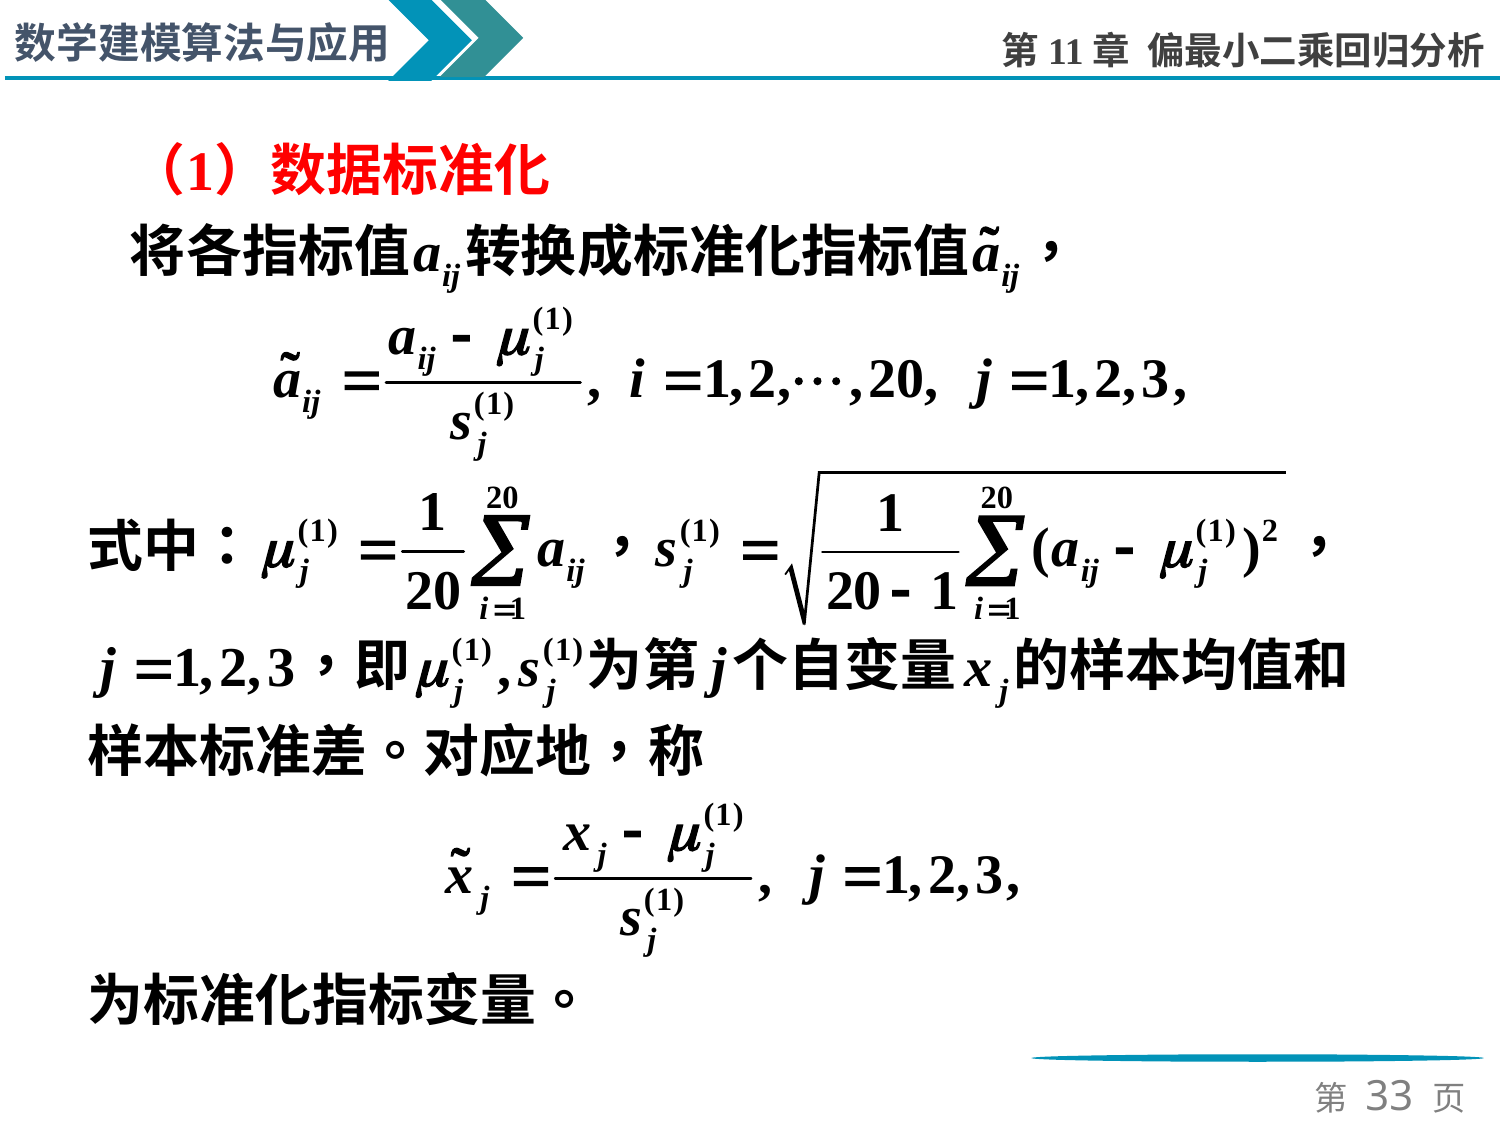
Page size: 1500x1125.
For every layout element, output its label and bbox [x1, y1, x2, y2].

text_box [87, 132, 1370, 1076]
